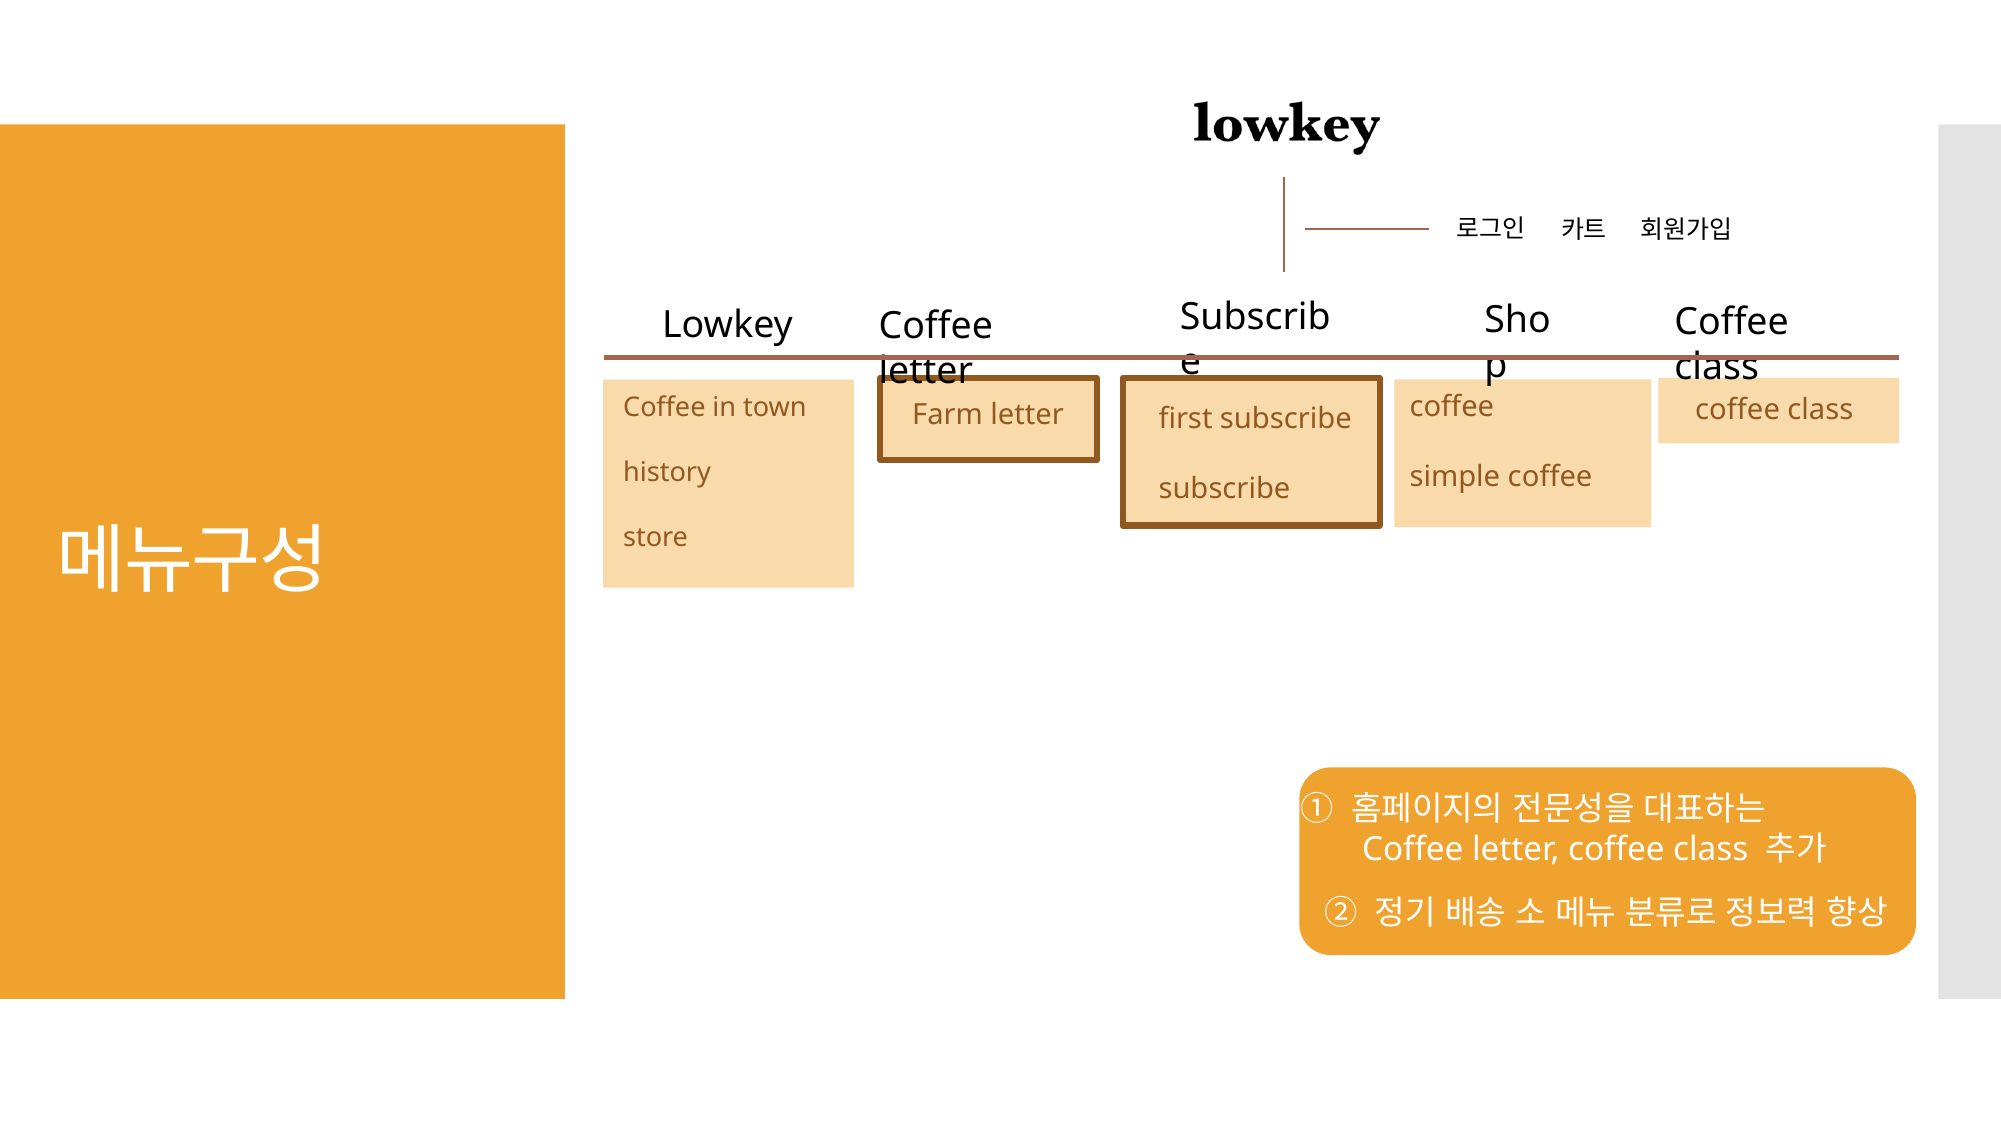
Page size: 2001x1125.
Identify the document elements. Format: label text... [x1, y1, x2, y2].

title 메뉴구성 [41, 184, 525, 940]
text_box Coffee class [1659, 289, 1882, 355]
text_box ① 홈페이지의 전문성을 대표하는 Coffee letter, coffee class 추가 [1285, 780, 1842, 875]
text_box Coffee in town history store [608, 382, 860, 560]
text_box 로그인 [1442, 204, 1541, 250]
text_box first subscribe subscribe [1143, 392, 1368, 512]
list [1194, 101, 1380, 155]
text_box [1393, 379, 1652, 528]
text_box 회원가입 [1626, 205, 1748, 251]
text_box [1298, 766, 1917, 956]
text_box Coffee letter [863, 293, 1101, 355]
text_box Subscribe [1165, 284, 1351, 355]
text_box Farm letter [897, 388, 1079, 438]
text_box [1122, 377, 1381, 526]
text_box Lowkey [647, 292, 815, 353]
text_box [879, 398, 1098, 461]
text_box 카트 [1546, 205, 1626, 251]
text_box ② 정기 배송 소 메뉴 분류로 정보력 향상 [1309, 883, 1913, 939]
text_box [1658, 377, 1900, 444]
text_box coffee simple coffee [1394, 379, 1608, 500]
text_box [602, 379, 855, 588]
text_box coffee class [1680, 382, 1869, 433]
text_box Coffee class [1659, 360, 1882, 395]
text_box Subscribe [1165, 360, 1351, 390]
text_box Coffee letter [863, 360, 1101, 398]
text_box Shop [1469, 288, 1587, 355]
text_box Shop [1469, 360, 1587, 379]
